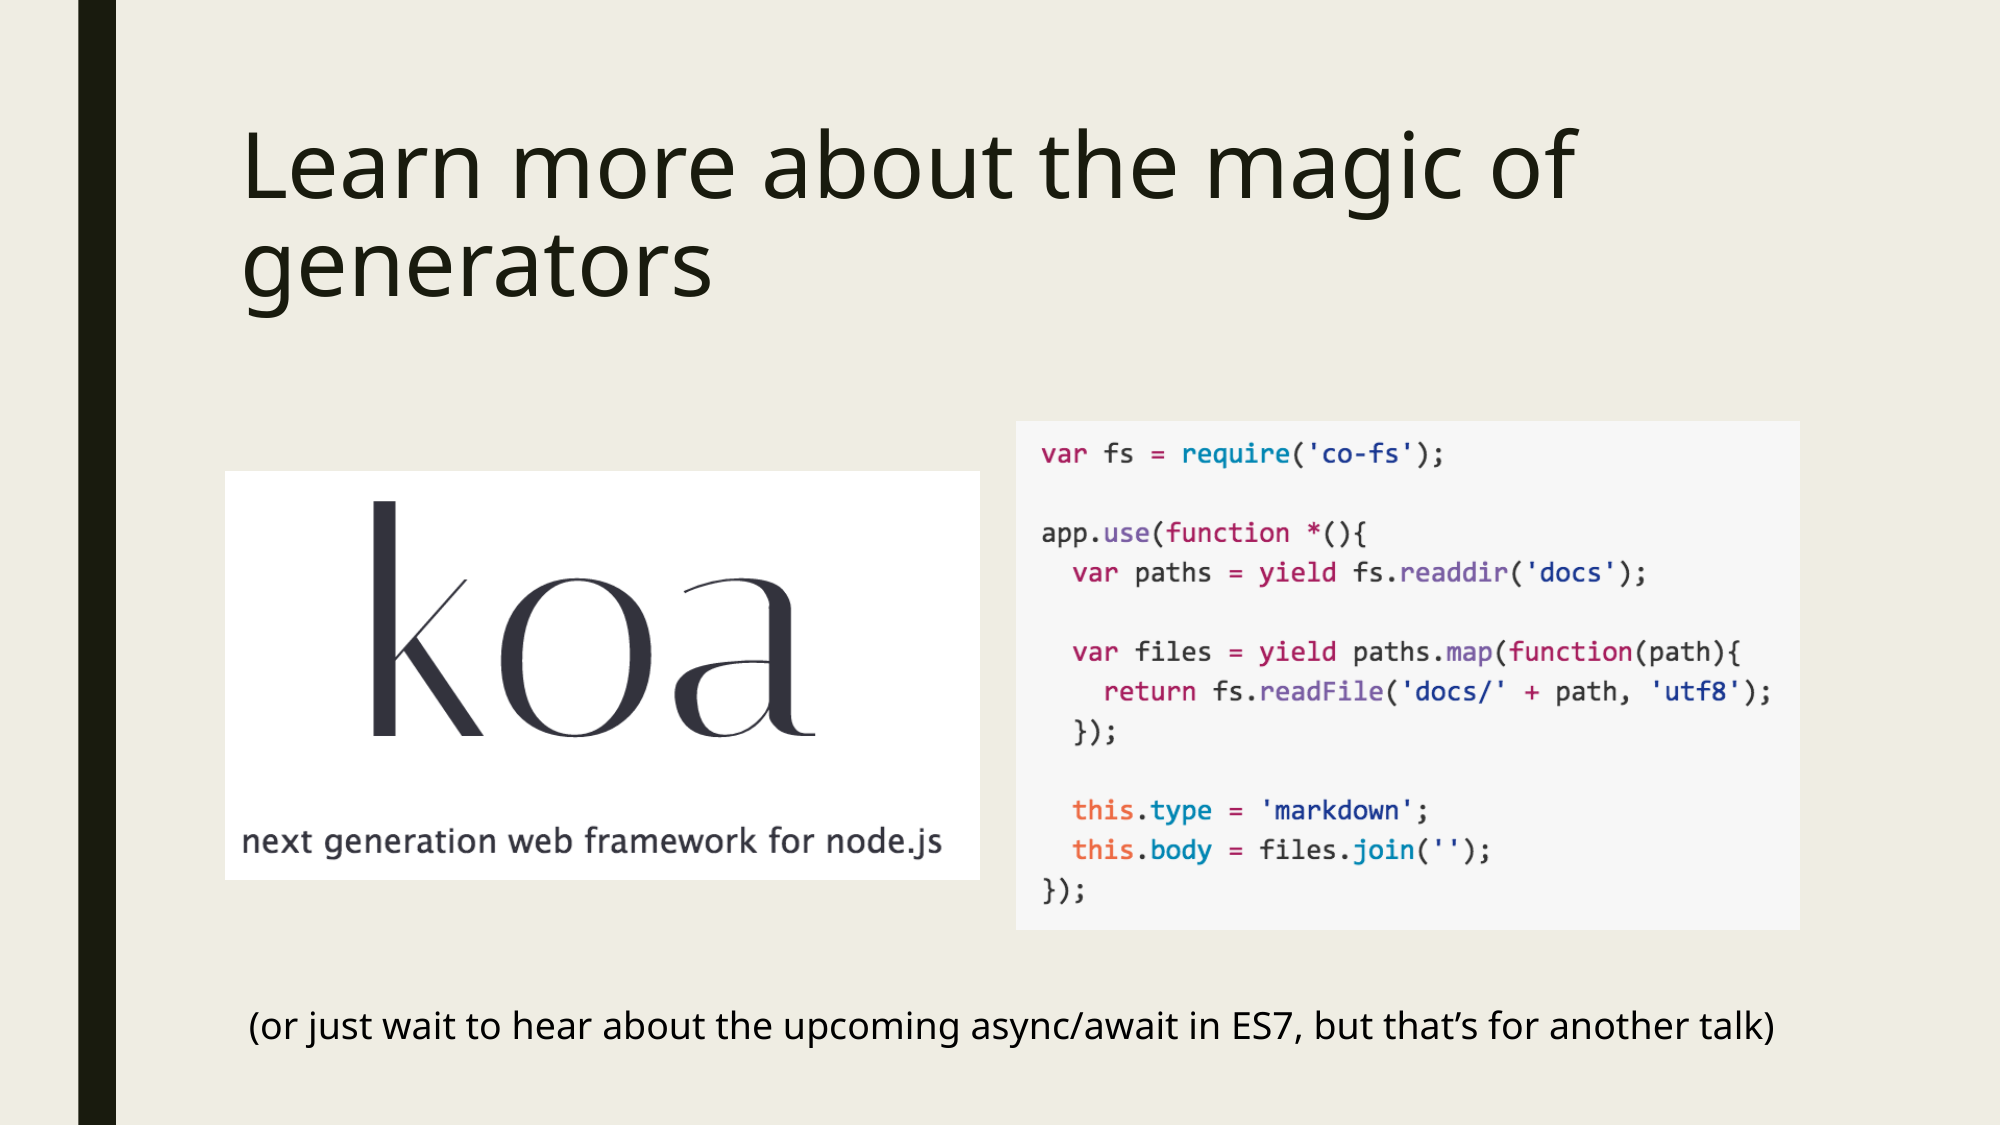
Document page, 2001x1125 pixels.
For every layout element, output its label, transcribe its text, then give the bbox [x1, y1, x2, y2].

text_box (or just wait to hear about the upcoming async/await in ES7, but that’s for another talk) [234, 994, 1791, 1055]
picture [224, 471, 980, 880]
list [1016, 421, 1800, 930]
title Learn more about the magic of generators [225, 112, 1800, 357]
